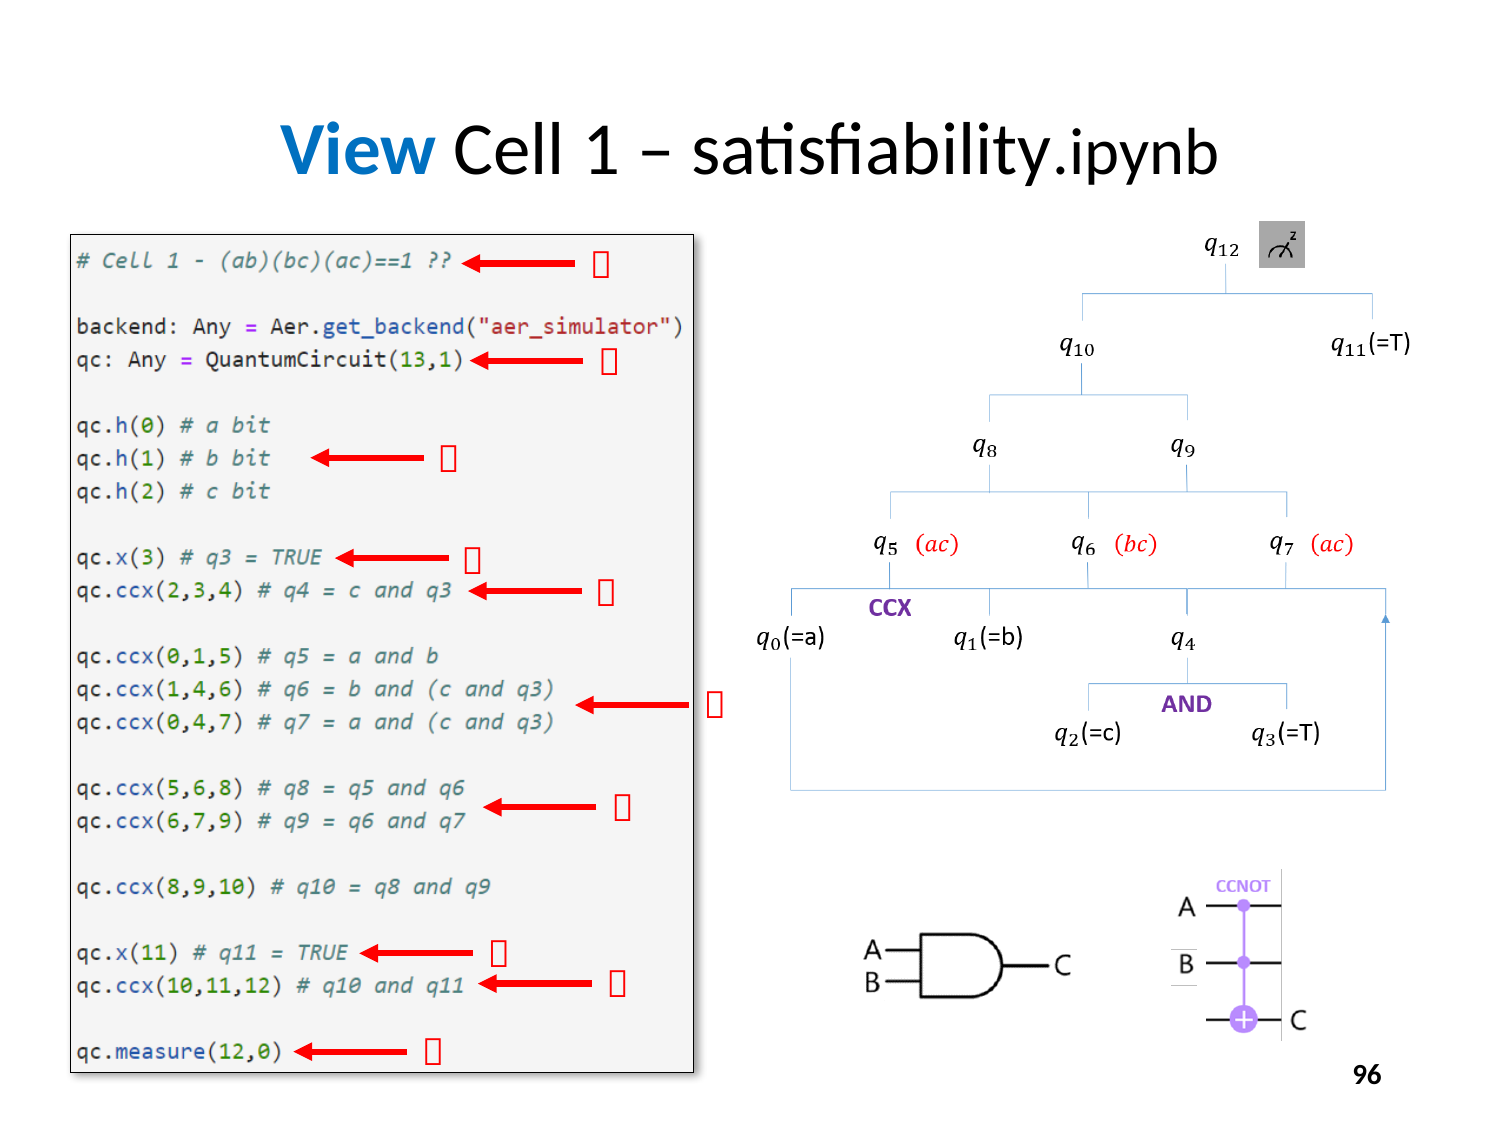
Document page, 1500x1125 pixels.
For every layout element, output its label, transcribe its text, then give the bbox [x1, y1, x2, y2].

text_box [469, 330, 647, 391]
picture [70, 234, 694, 1073]
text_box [359, 922, 536, 983]
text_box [293, 1020, 470, 1082]
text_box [467, 561, 644, 622]
title View Cell 1 – satisfiability.ipynb [103, 59, 1397, 241]
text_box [461, 233, 638, 294]
slide_number 96 [1059, 1042, 1397, 1103]
picture [737, 216, 1430, 807]
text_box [477, 952, 655, 1014]
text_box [310, 427, 486, 488]
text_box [334, 529, 510, 591]
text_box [574, 674, 752, 735]
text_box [853, 869, 1315, 1058]
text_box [482, 776, 660, 837]
